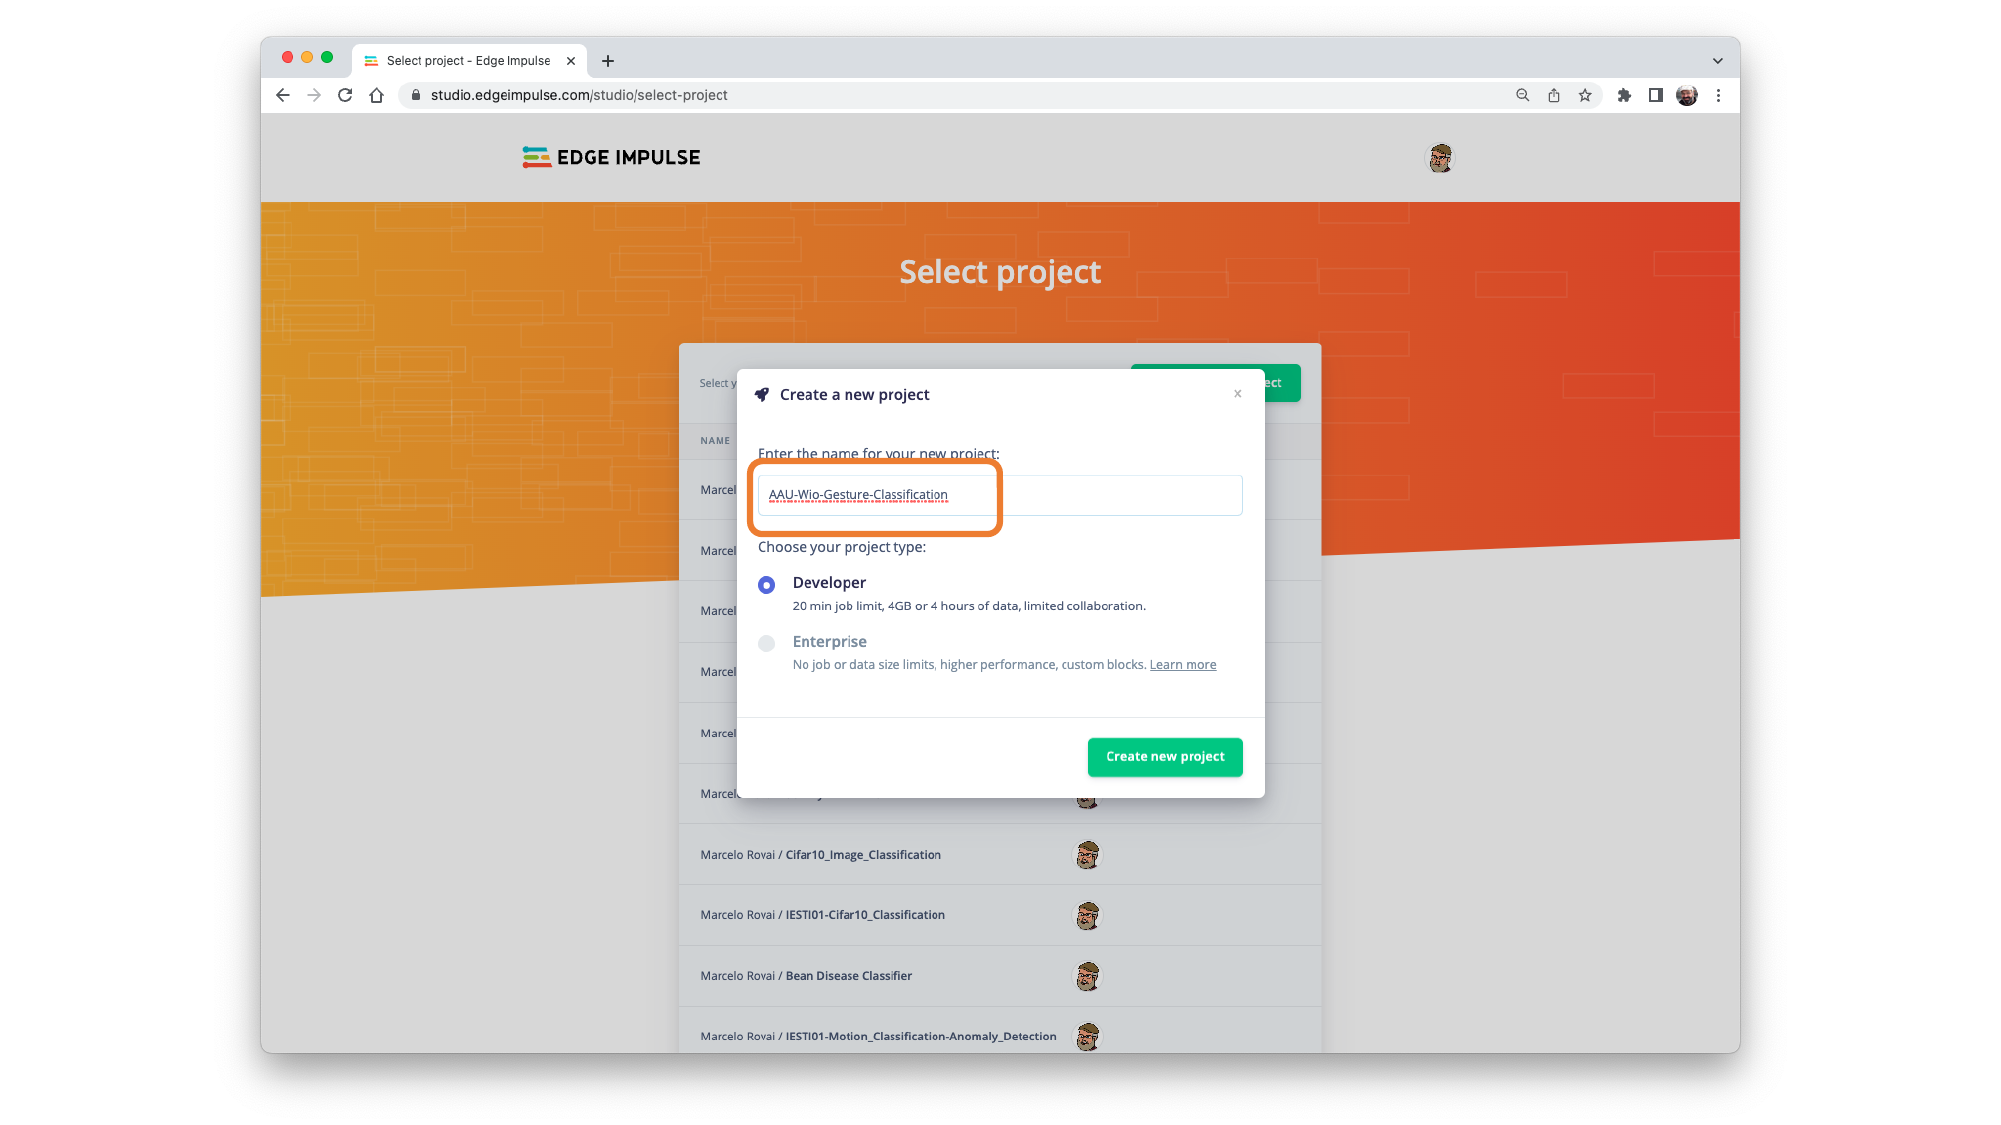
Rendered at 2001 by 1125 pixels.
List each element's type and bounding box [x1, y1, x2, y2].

picture [206, 0, 1794, 1125]
